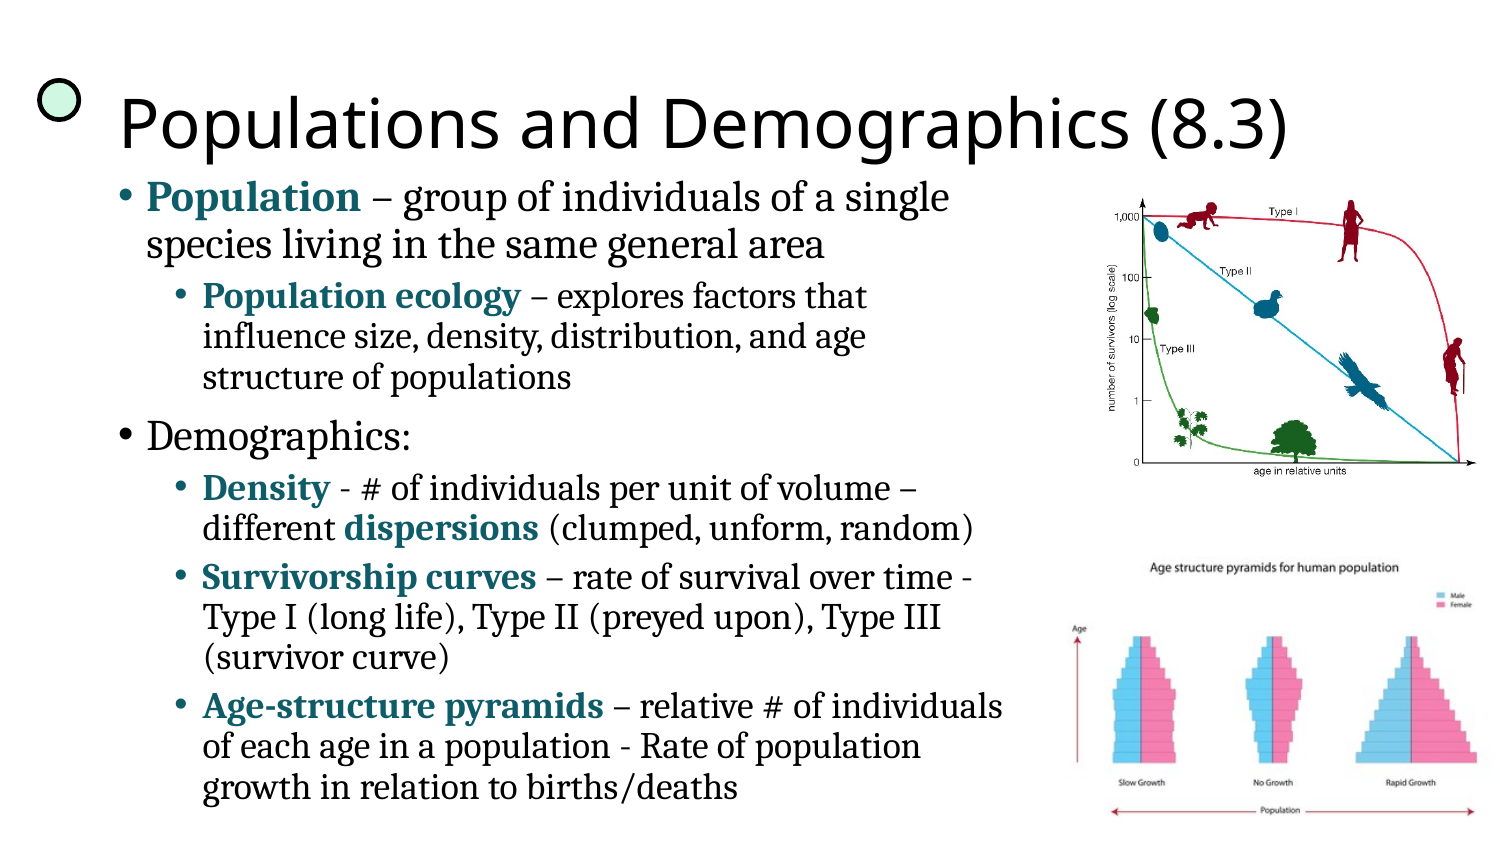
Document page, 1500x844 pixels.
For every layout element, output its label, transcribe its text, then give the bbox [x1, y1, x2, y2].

picture [1049, 552, 1500, 826]
picture [1104, 192, 1482, 478]
list Population – group of individuals of a single species living in the same general area Population ecology – explores factors that influence size, density, distribution, and age structure of populations Demographics: Density - # of individuals per unit of volume – different dispersions (clumped, unform, random) Survivorship curves – rate of survival over time - Type I (long life), Type II (preyed upon), Type III (survivor curve) Age-structure pyramids – relative # of individuals of each age in a population - Rate of population growth in relation to births/deaths [103, 166, 1028, 826]
title Populations and Demographics (8.3) [103, 44, 1397, 208]
